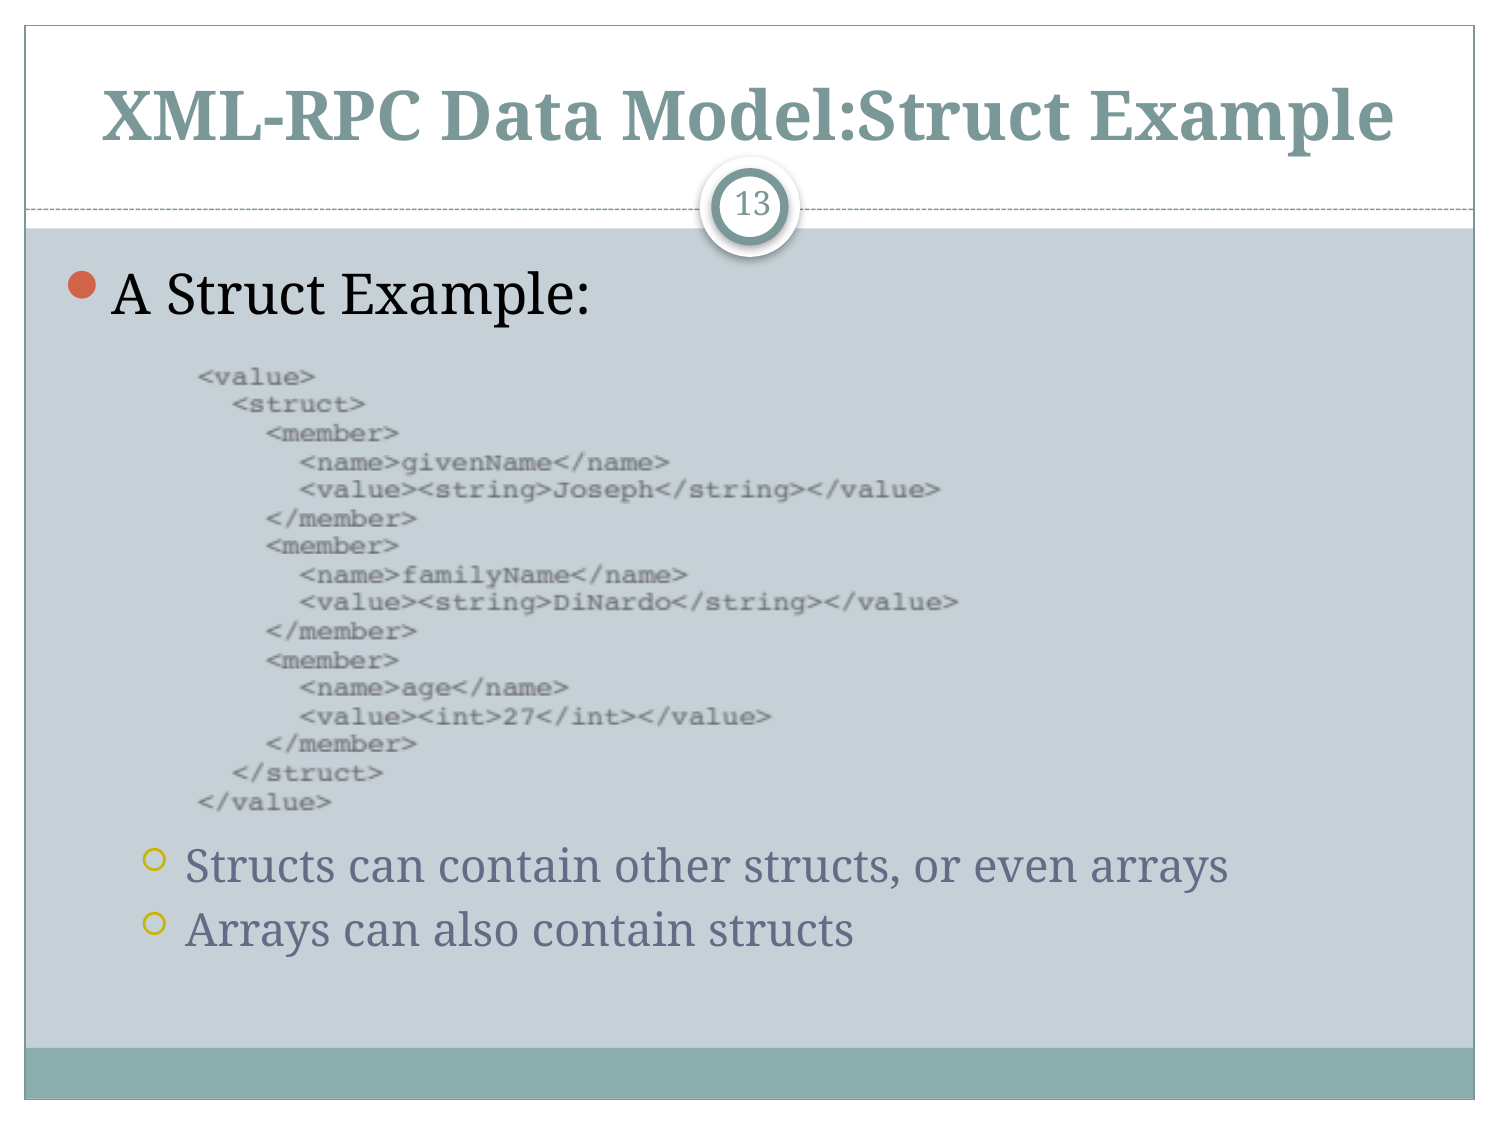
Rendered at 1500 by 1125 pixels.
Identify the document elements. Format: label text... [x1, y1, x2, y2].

text_box Structs can contain other structs, or even arrays Arrays can also contain structs [80, 829, 1476, 978]
list A Struct Example: [49, 250, 1445, 399]
picture [155, 356, 962, 821]
slide_number 13 [715, 168, 791, 241]
title XML-RPC Data Model:Struct Example [49, 37, 1450, 162]
